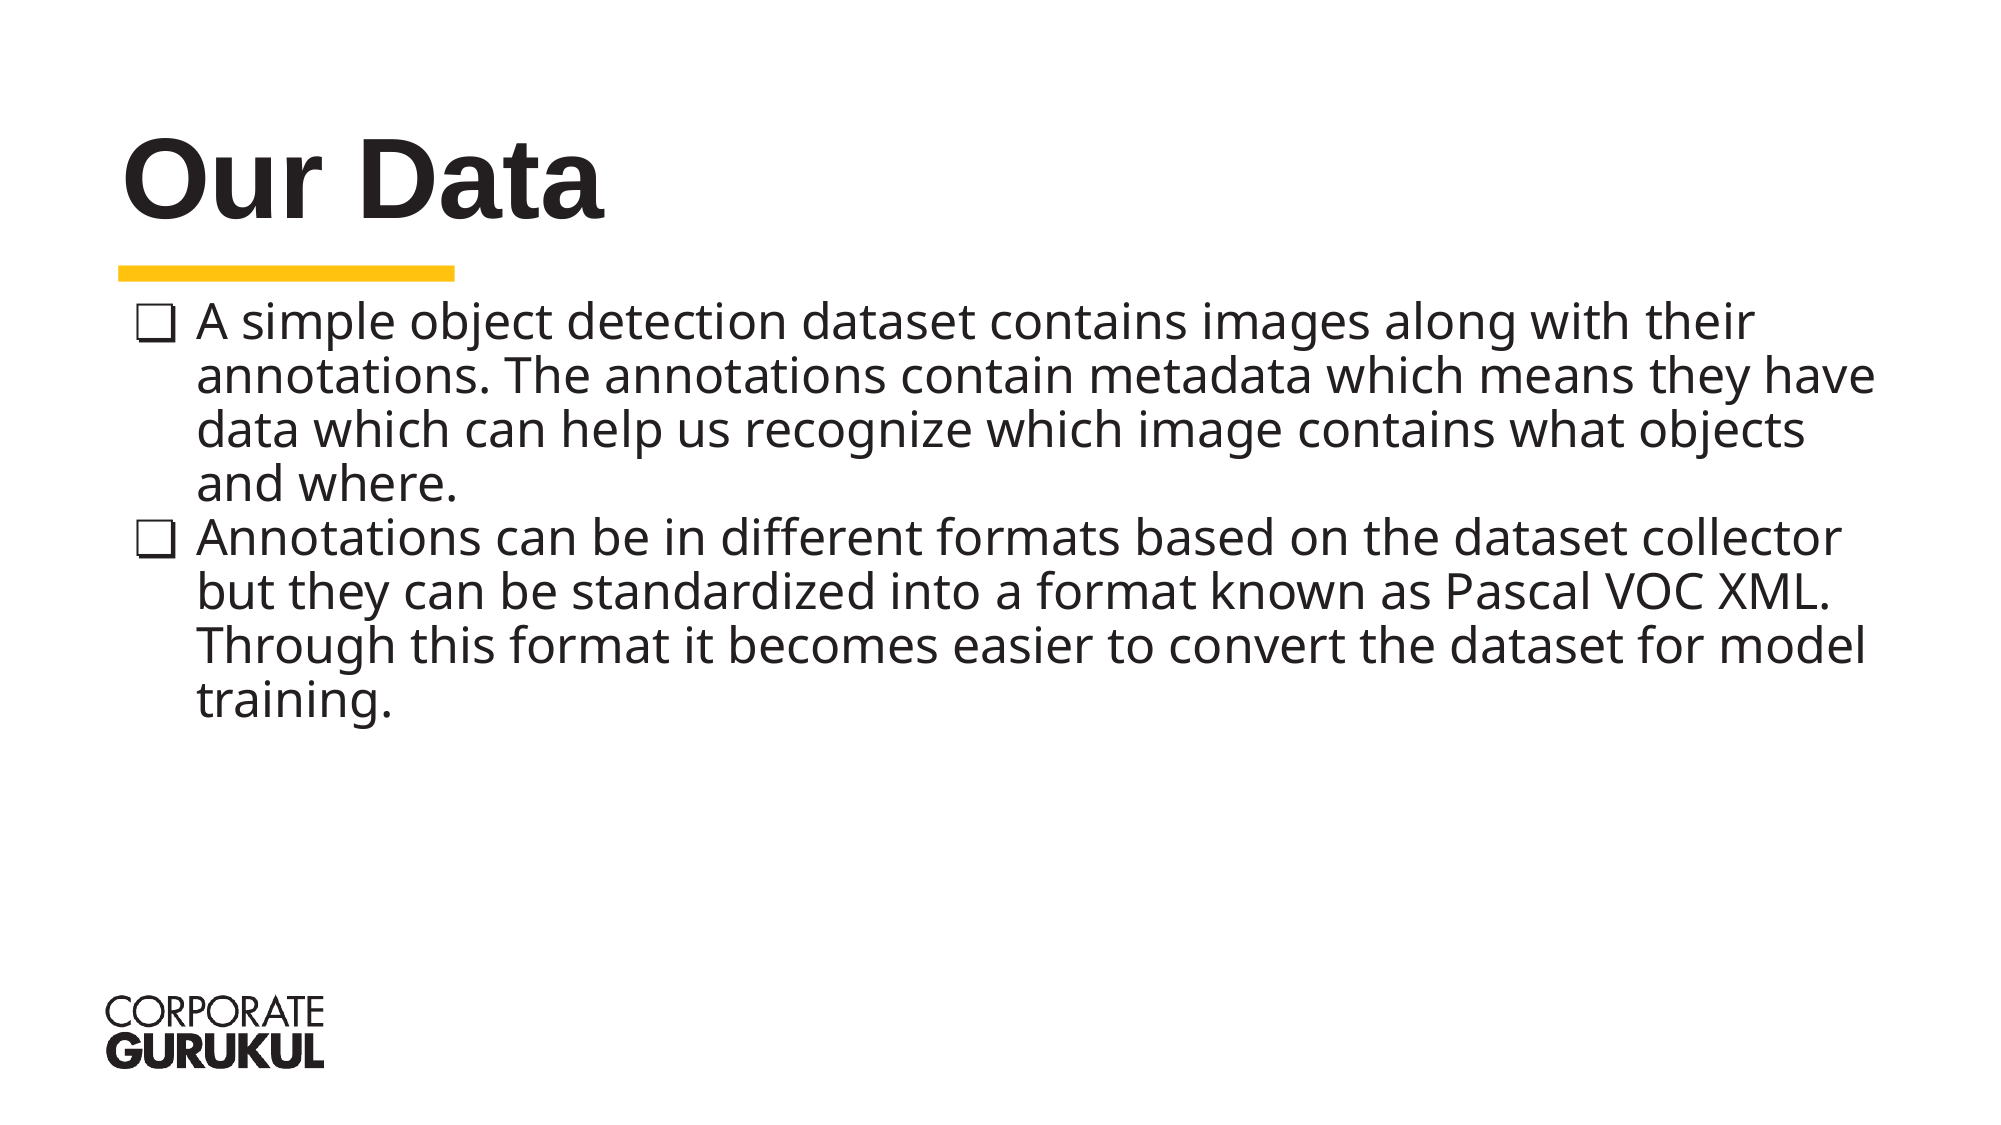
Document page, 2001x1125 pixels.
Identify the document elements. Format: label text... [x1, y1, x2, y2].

list A simple object detection dataset contains images along with their annotations. The annotations contain metadata which means they have data which can help us recognize which image contains what objects and where. Annotations can be in different formats based on the dataset collector but they can be standardized into a format known as Pascal VOC XML. Through this format it becomes easier to convert the dataset for model training. [105, 289, 1916, 949]
list Our Data [105, 112, 1129, 255]
picture [105, 994, 324, 1069]
picture [118, 265, 455, 282]
